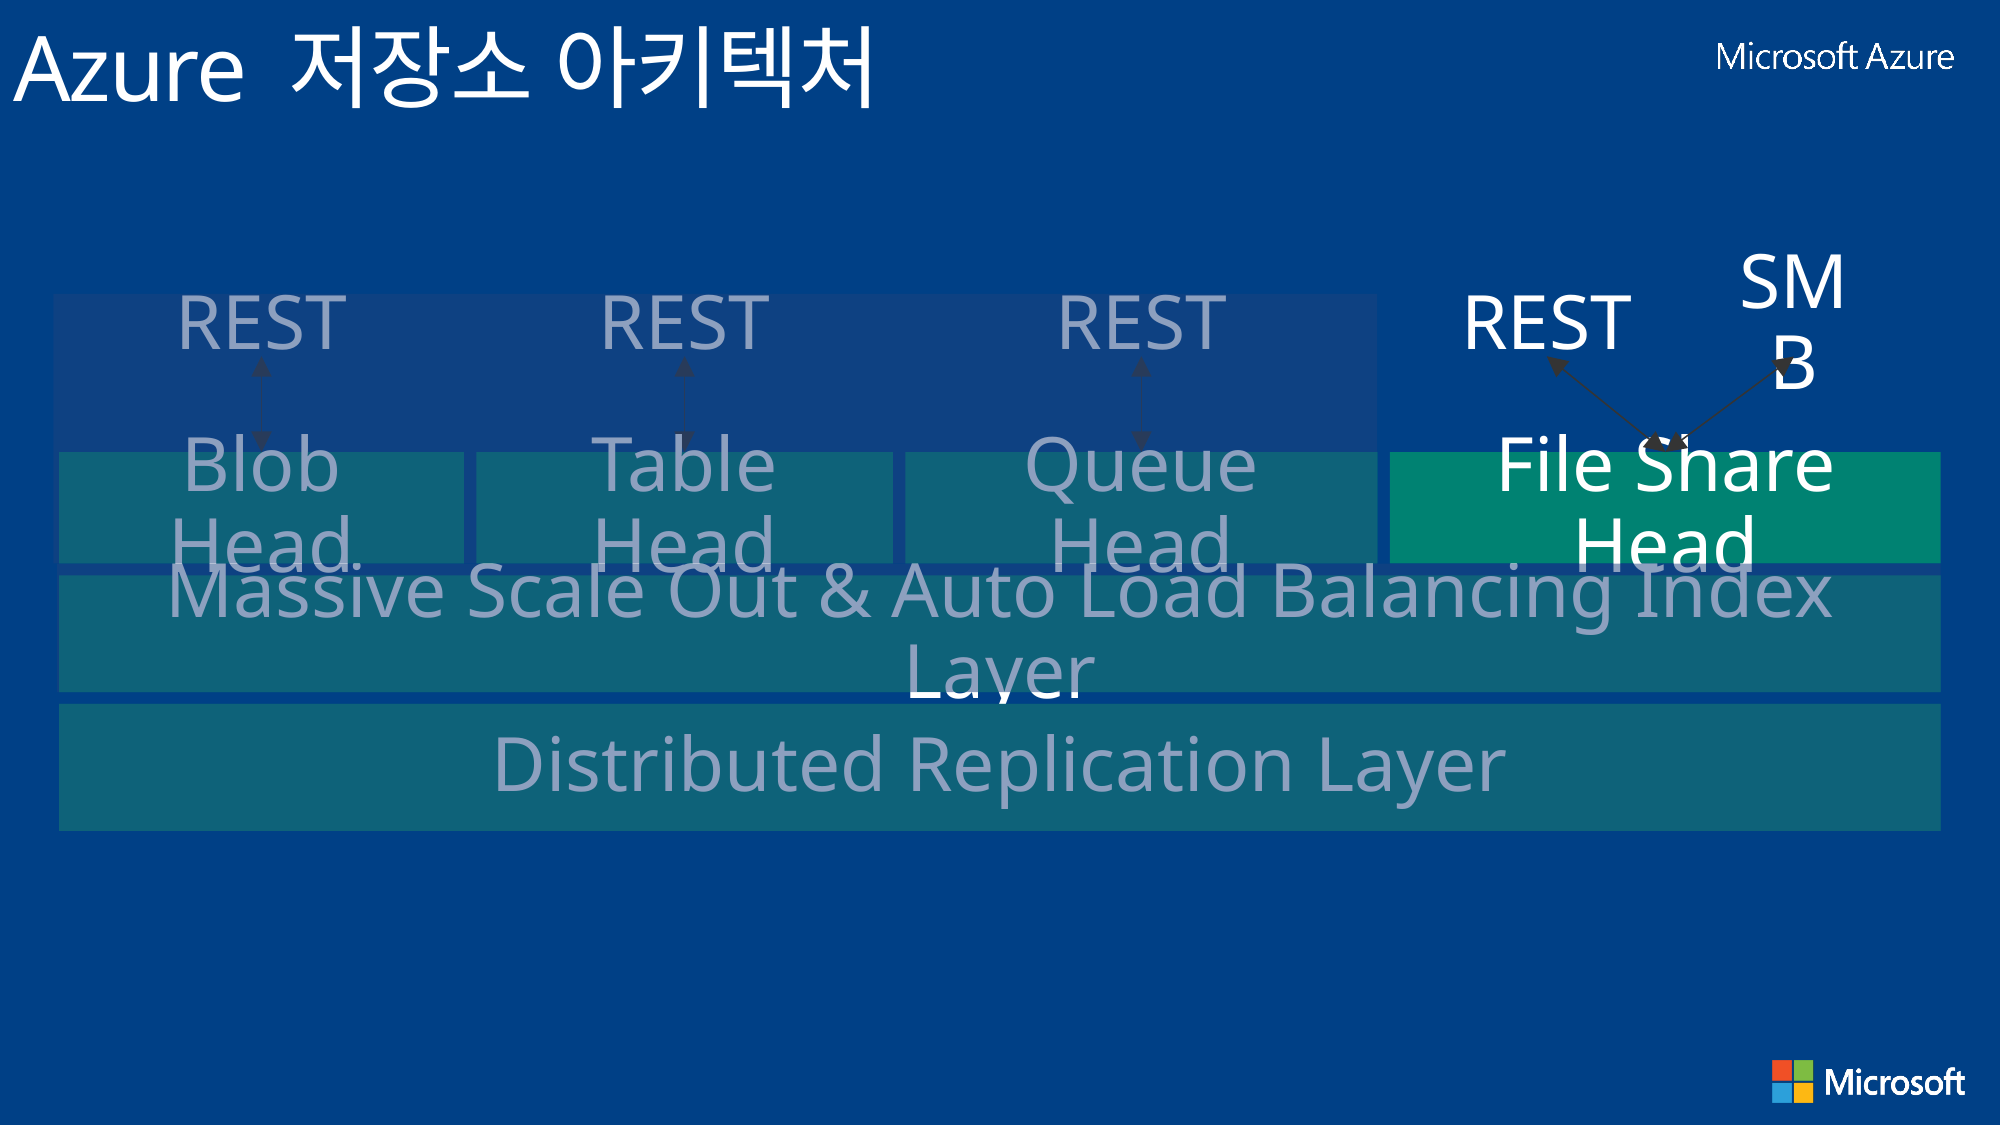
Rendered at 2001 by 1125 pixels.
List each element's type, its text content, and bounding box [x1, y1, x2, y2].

text_box [58, 703, 1942, 832]
picture [1772, 1060, 1965, 1103]
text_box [1389, 293, 1941, 564]
text_box [56, 563, 1942, 693]
text_box [52, 293, 1378, 564]
title Azure 저장소 아키텍처 [0, 0, 2000, 134]
